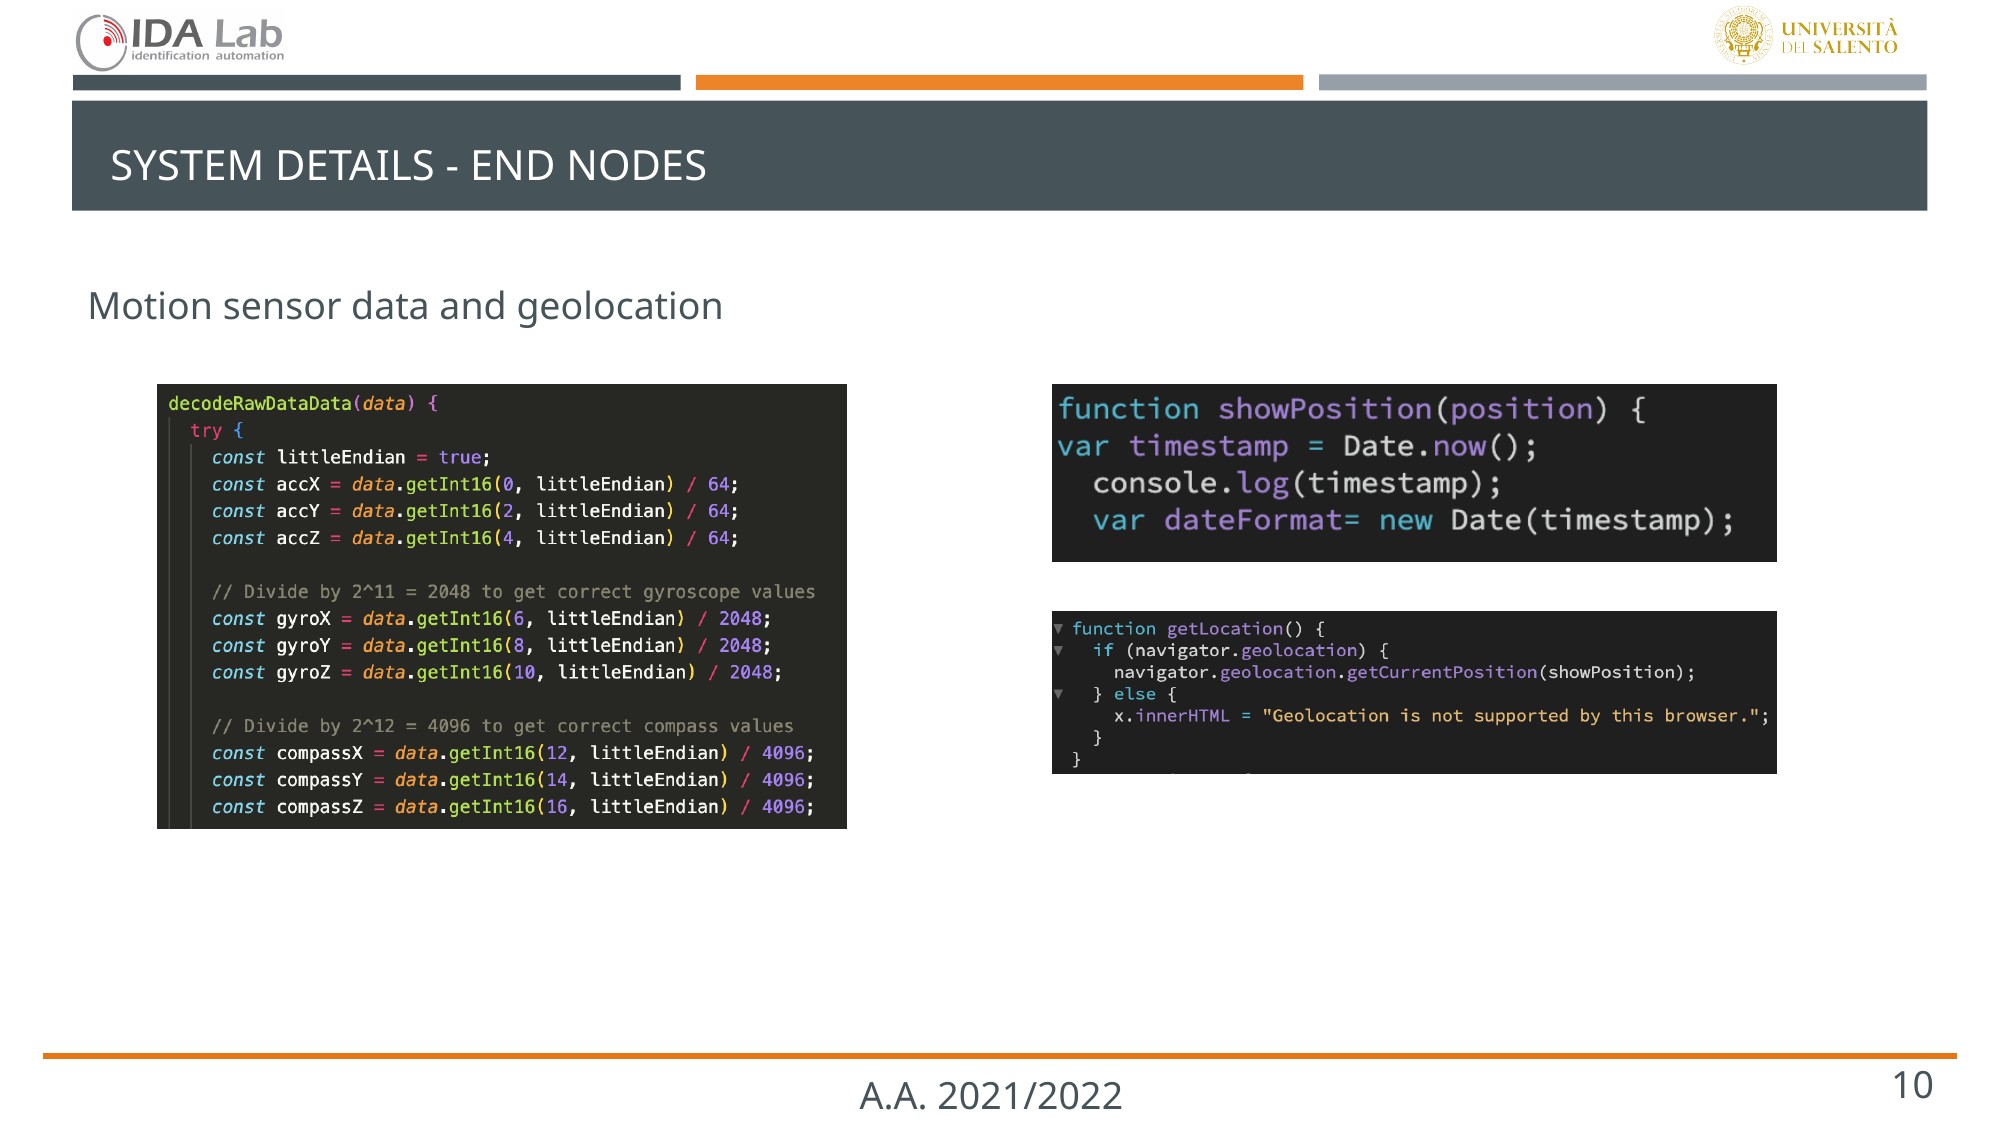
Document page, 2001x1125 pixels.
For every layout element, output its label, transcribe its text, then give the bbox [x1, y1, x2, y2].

picture [1052, 610, 1777, 774]
picture [72, 8, 286, 74]
picture [157, 384, 847, 830]
picture [1712, 2, 1902, 67]
text_box Motion sensor data and geolocation [72, 274, 1928, 335]
title SYSTEM DETAILS - END NODES [95, 115, 1905, 197]
slide_number ‹#› [1776, 1056, 1950, 1117]
picture [1052, 384, 1777, 562]
